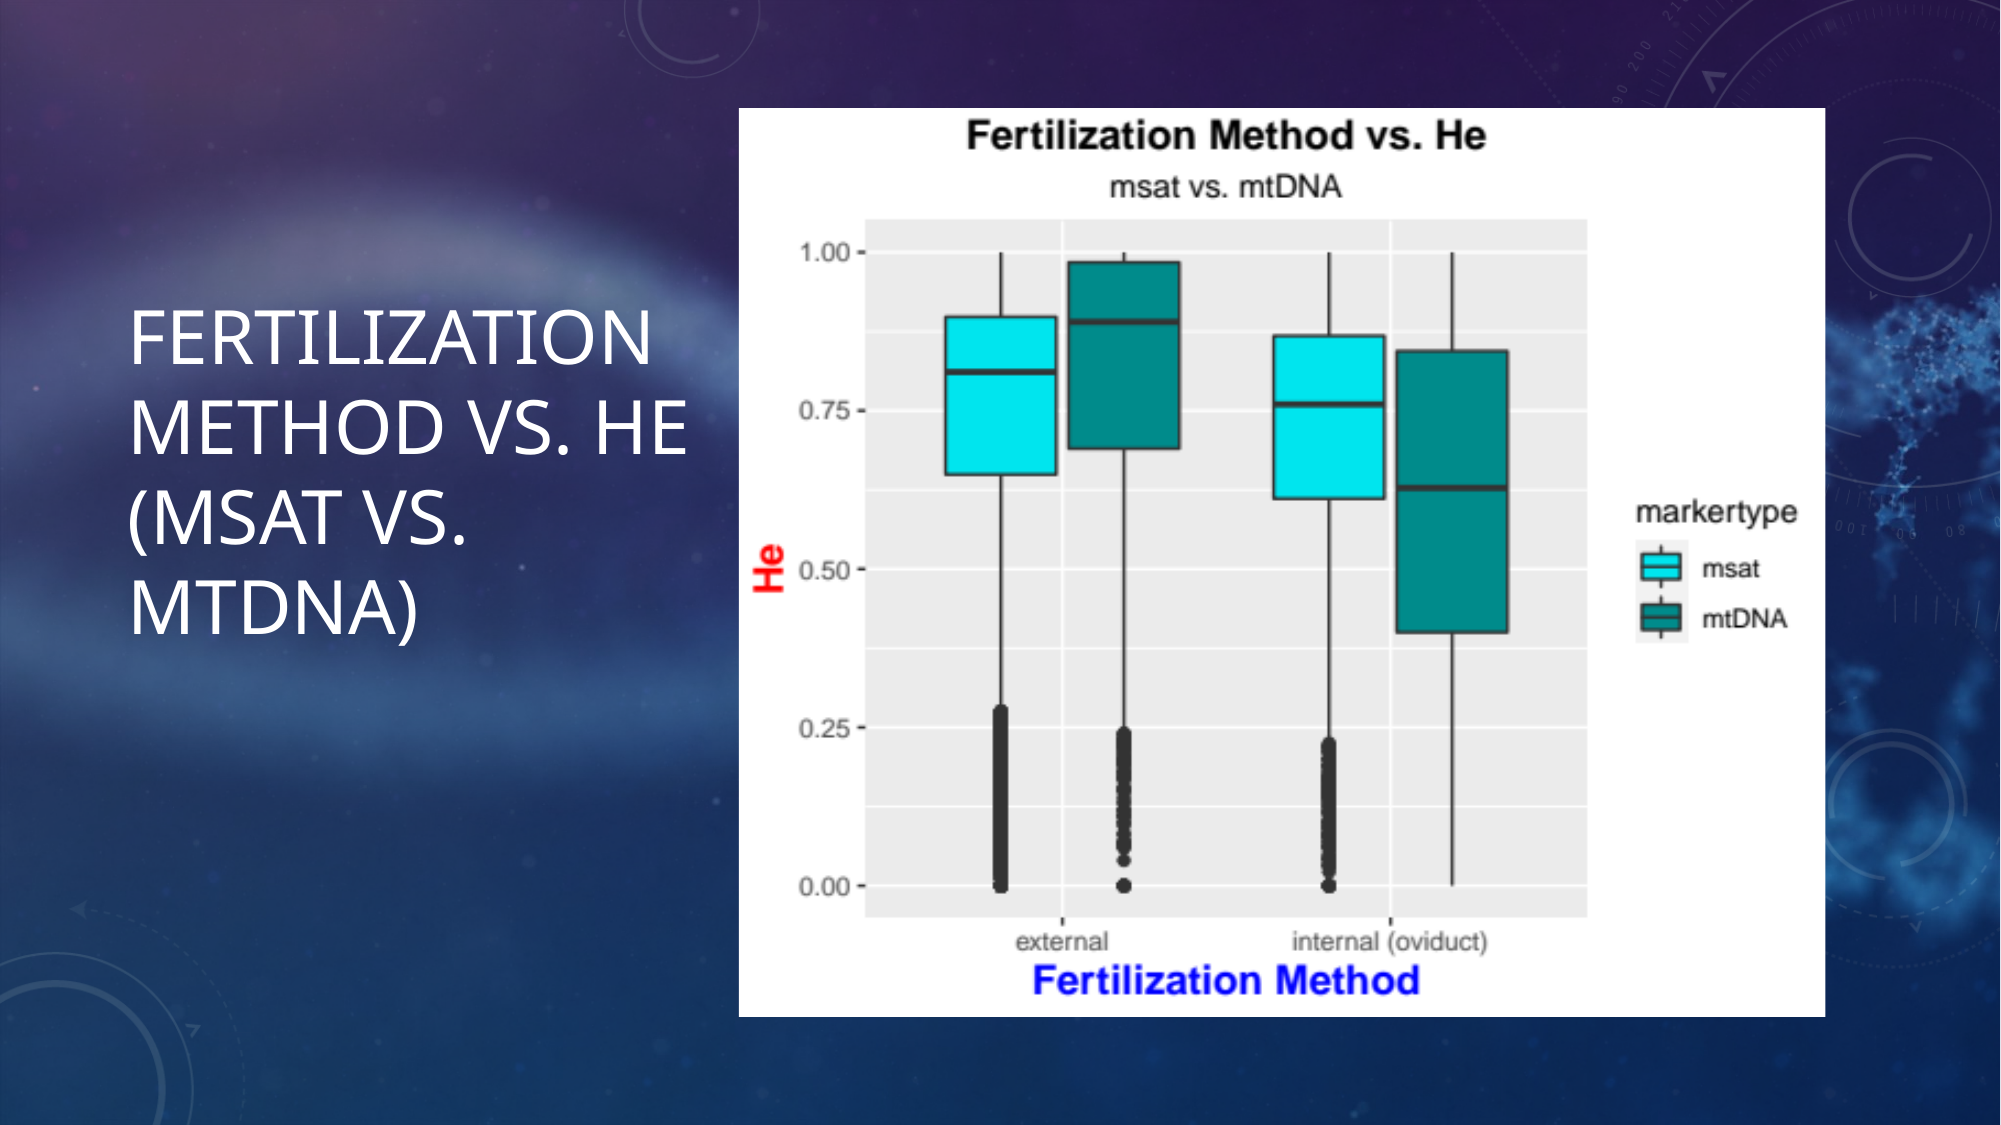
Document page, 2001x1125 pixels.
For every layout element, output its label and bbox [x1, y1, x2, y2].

picture [0, 0, 2001, 1125]
list [738, 107, 1826, 1017]
